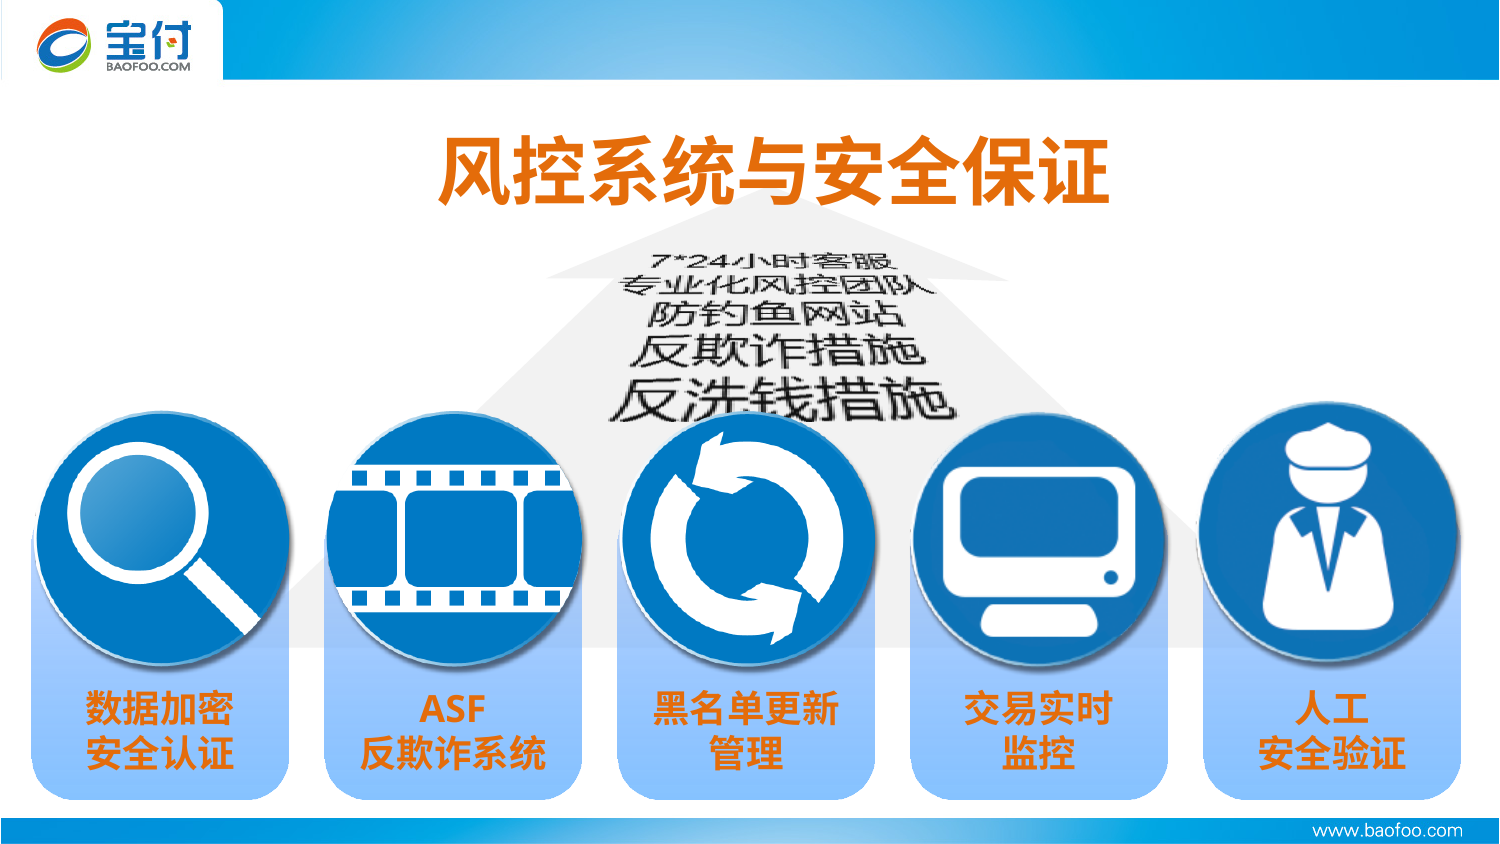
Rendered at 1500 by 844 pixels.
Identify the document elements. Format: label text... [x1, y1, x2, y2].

text_box 数据加密 安全认证 [31, 691, 289, 800]
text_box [229, 185, 1317, 411]
text_box ASF 反欺诈系统 [324, 691, 582, 800]
picture [1, 0, 1499, 844]
text_box 黑名单更新 管理 [617, 691, 875, 800]
text_box 人工 安全验证 [1203, 702, 1461, 800]
text_box 风控系统与安全保证 [88, 114, 1459, 225]
text_box 交易实时 监控 [910, 695, 1168, 800]
